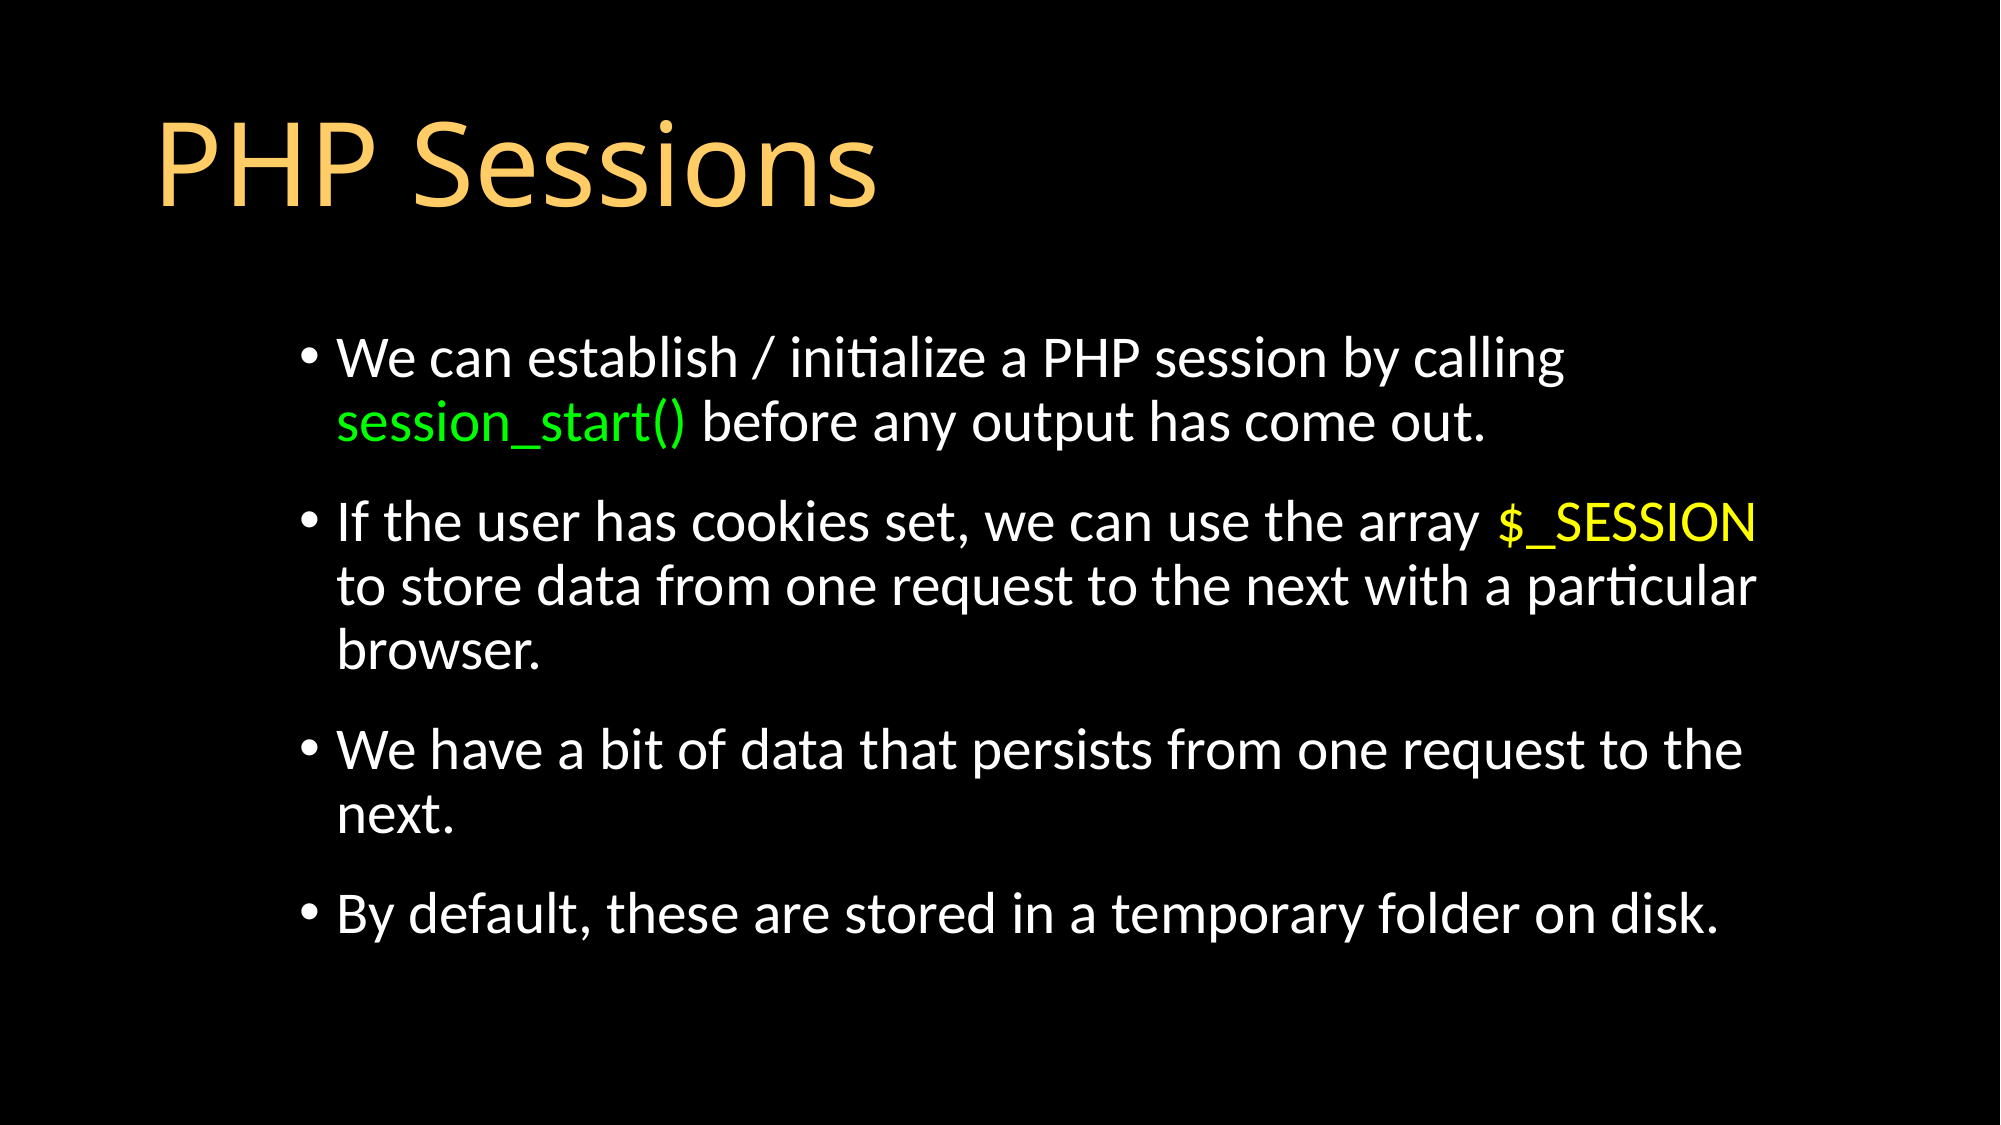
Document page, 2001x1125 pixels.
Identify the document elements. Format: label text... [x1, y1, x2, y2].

list We can establish / initialize a PHP session by calling session_start() before any output has come out. If the user has cookies set, we can use the array $_SESSION to store data from one request to the next with a particular browser. We have a bit of data that persists from one request to the next. By default, these are stored in a temporary folder on disk. [185, 318, 1815, 1046]
title PHP Sessions [137, 59, 1863, 278]
